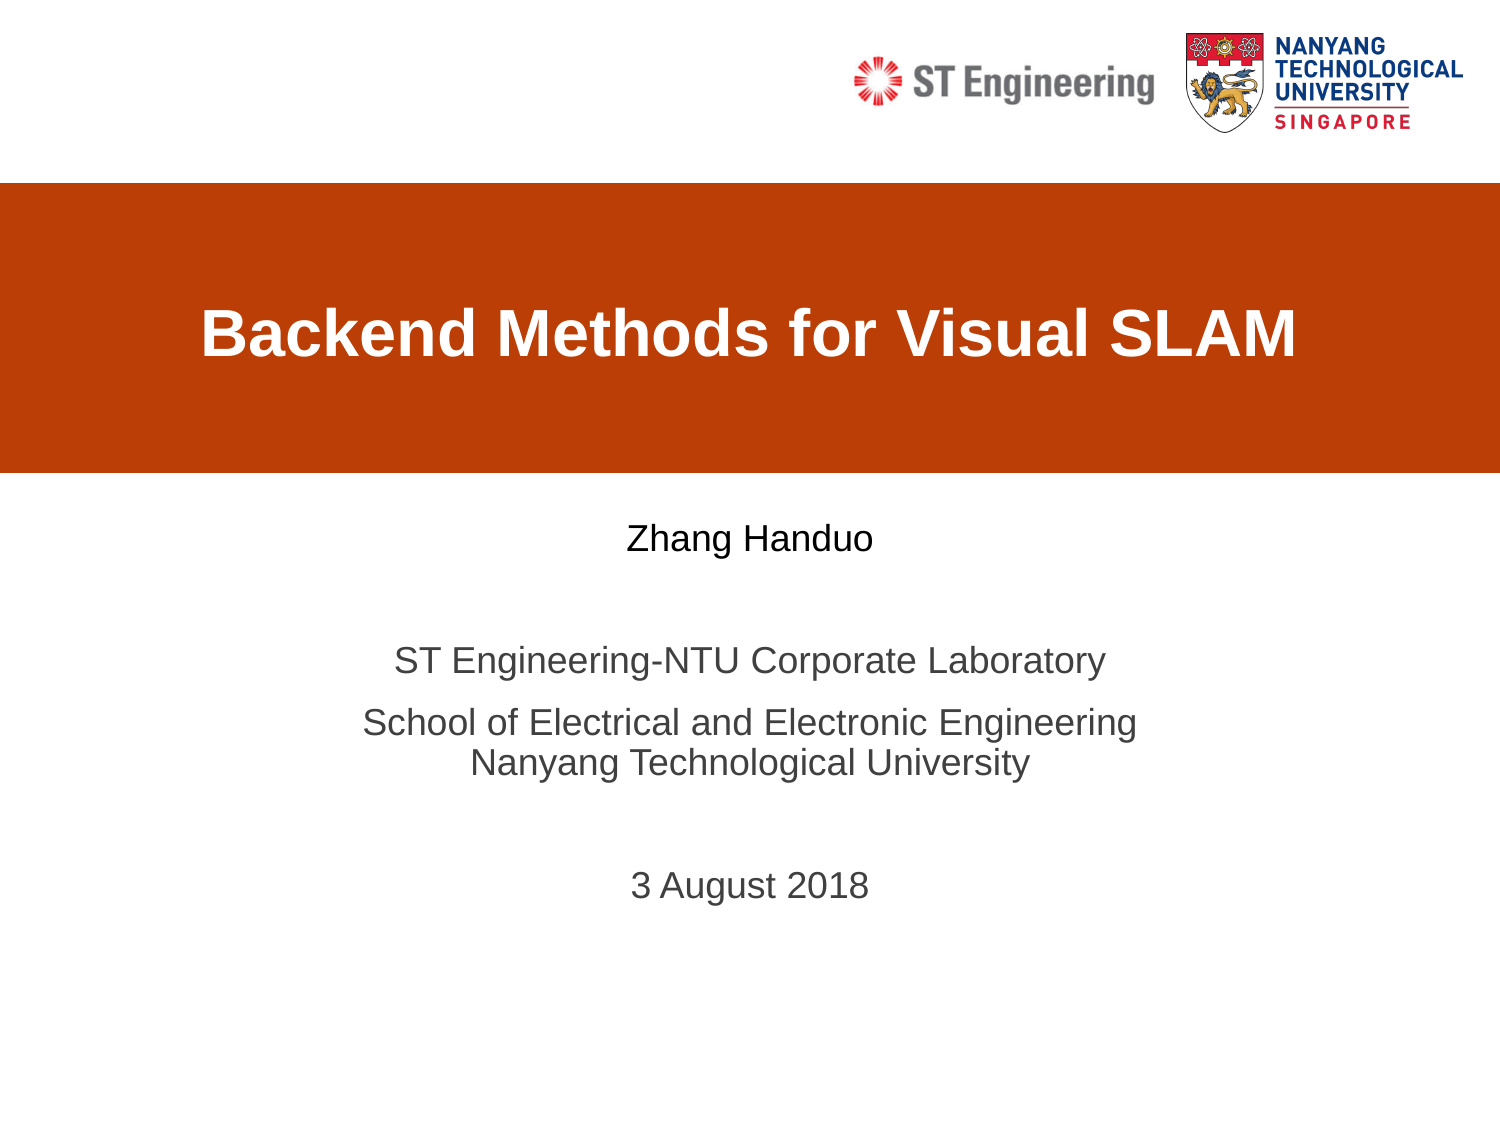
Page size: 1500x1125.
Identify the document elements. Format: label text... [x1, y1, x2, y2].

picture [1186, 33, 1463, 133]
subtitle Zhang Handuo ST Engineering-NTU Corporate Laboratory School of Electrical and Electronic Engineering Nanyang Technological University 3 August 2018 [138, 511, 1362, 1011]
title Backend Methods for Visual SLAM [37, 201, 1463, 379]
picture [847, 33, 1161, 129]
